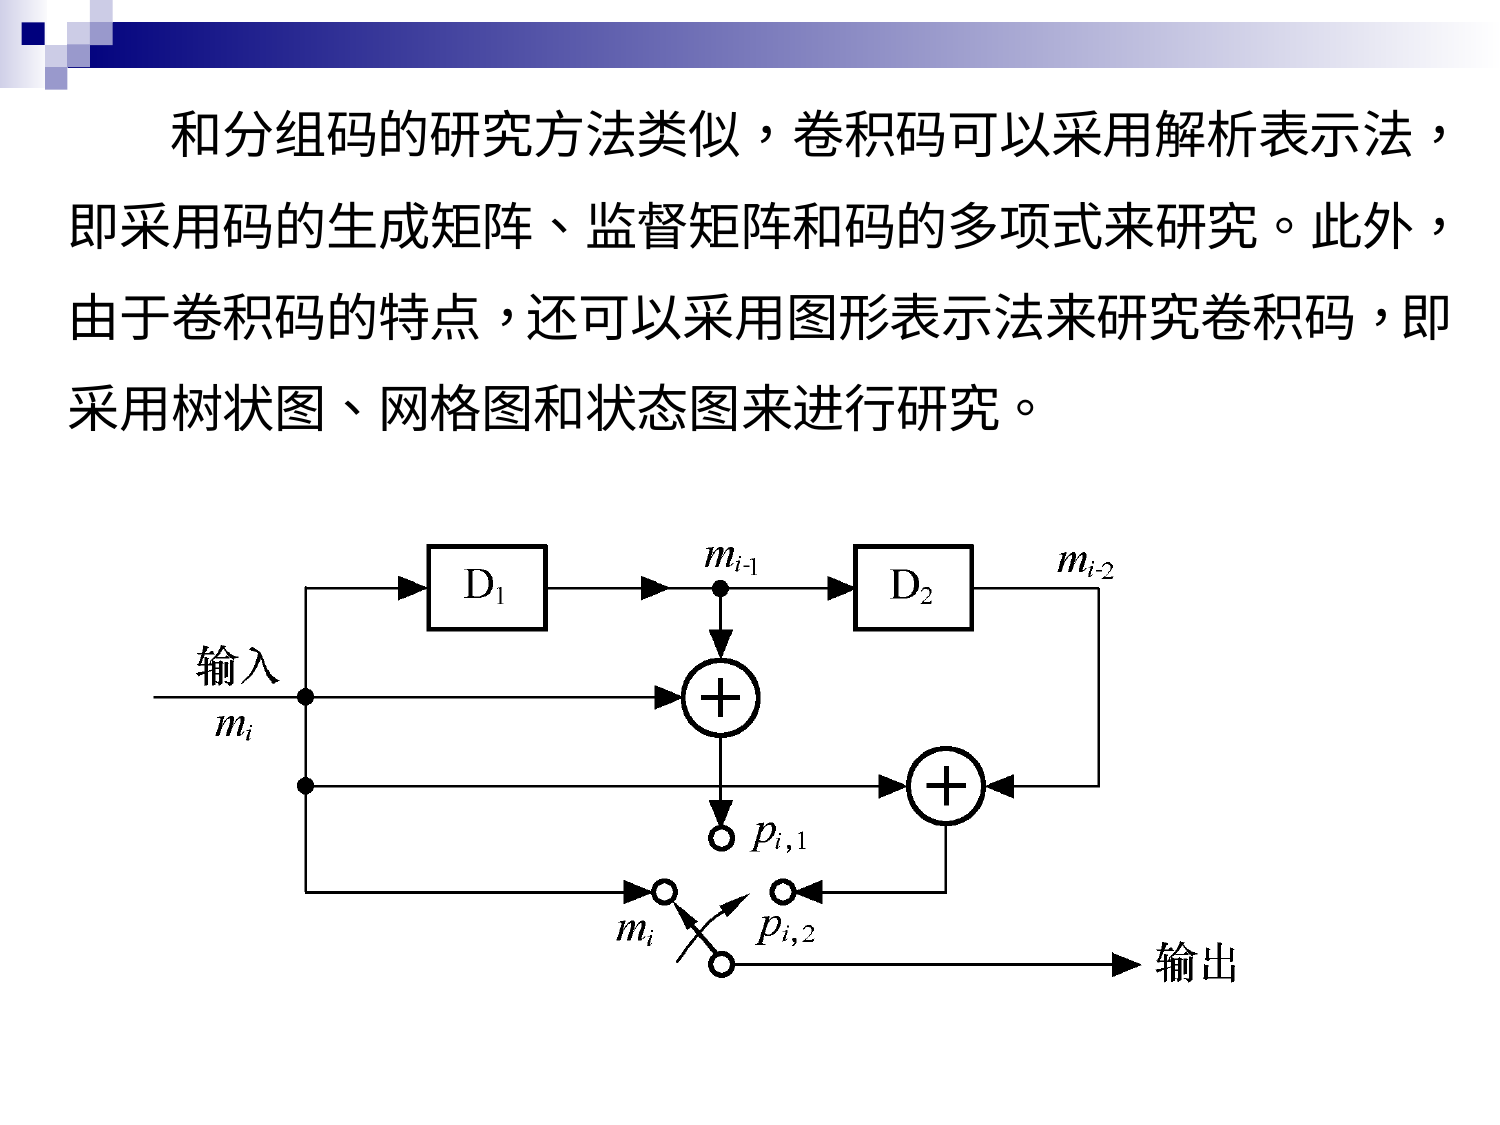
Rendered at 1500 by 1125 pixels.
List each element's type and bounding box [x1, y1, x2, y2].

text_box [66, 89, 1456, 455]
picture [144, 532, 1308, 994]
